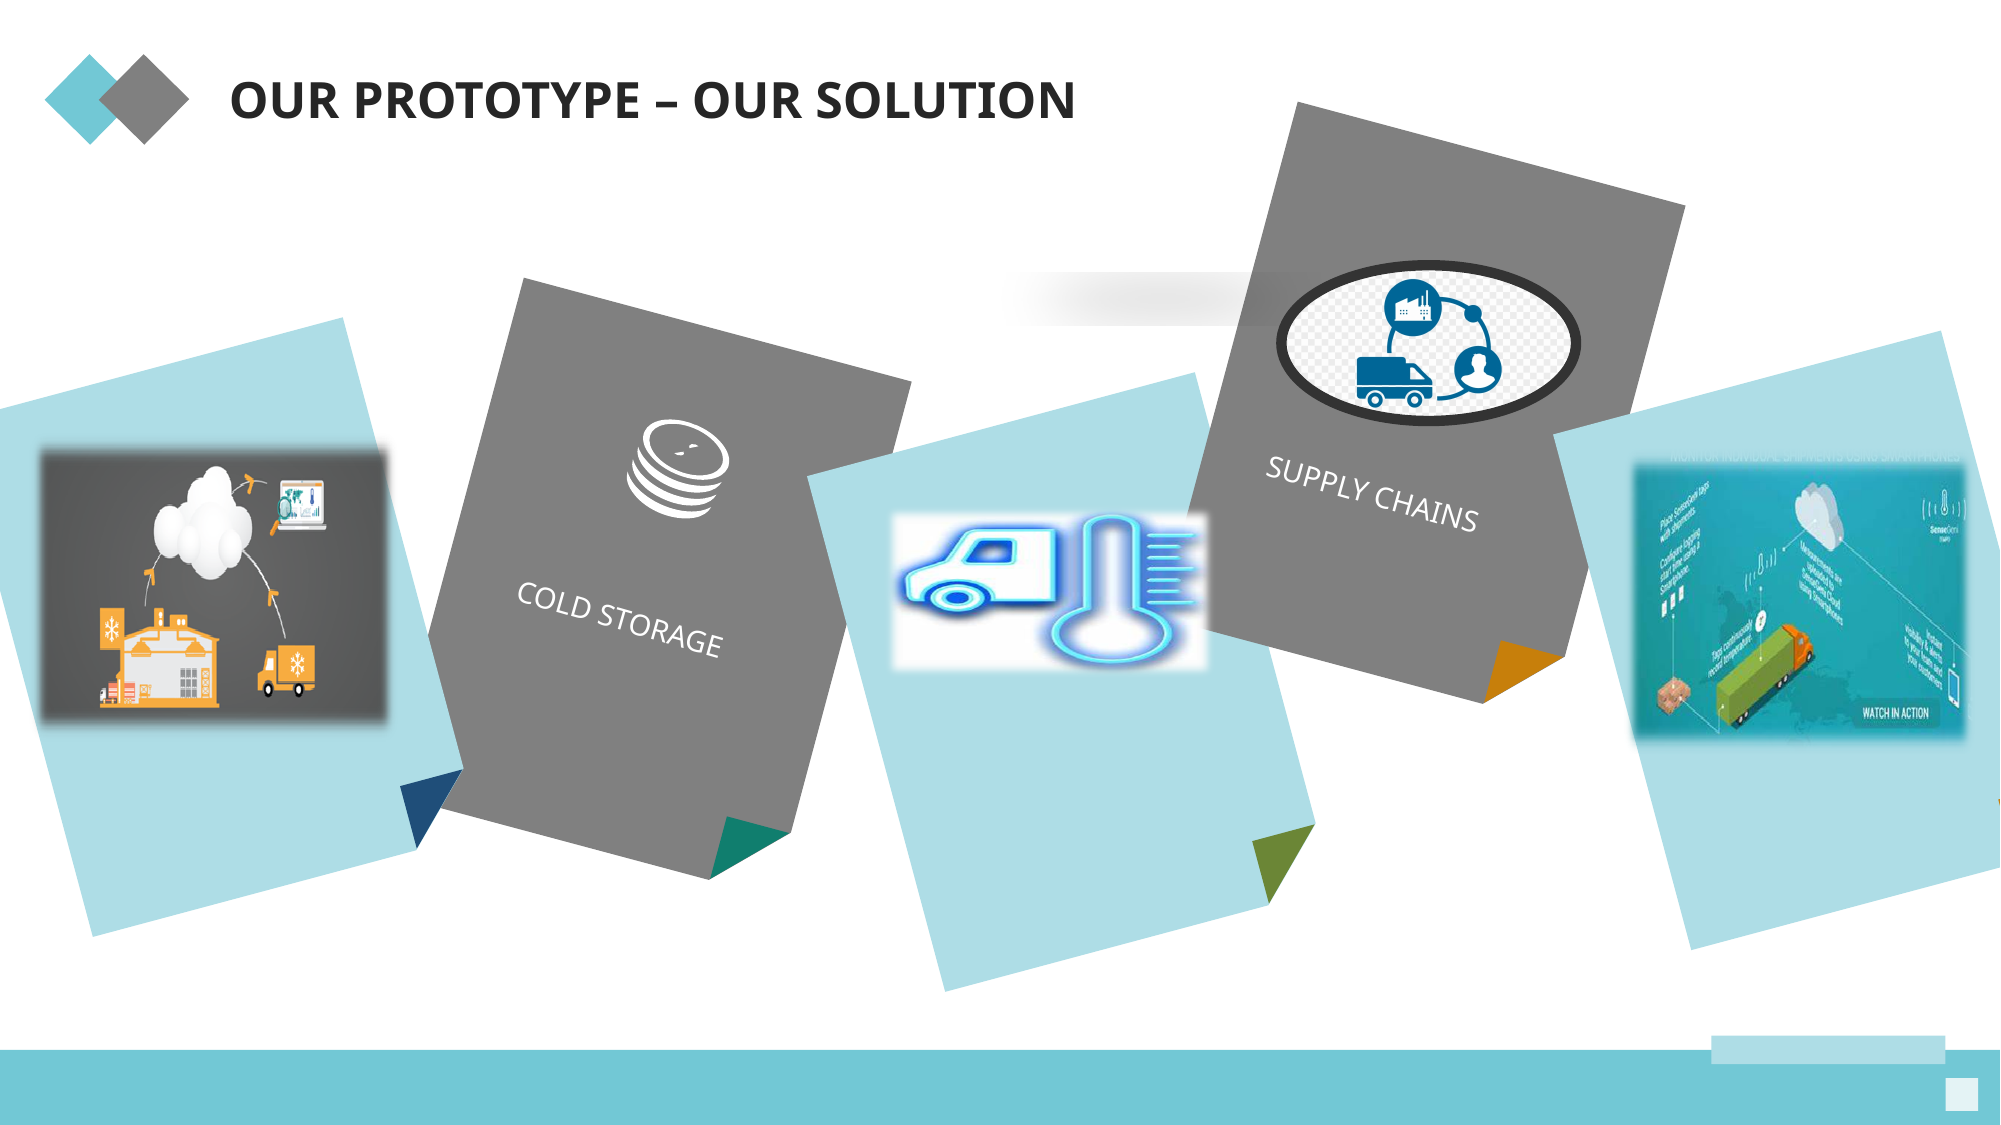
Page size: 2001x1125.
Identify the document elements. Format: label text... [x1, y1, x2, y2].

text_box [1945, 1077, 1979, 1112]
text_box [0, 1049, 2000, 1125]
picture [29, 433, 398, 742]
picture [1281, 265, 1577, 421]
text_box [97, 52, 191, 147]
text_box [1221, 144, 1624, 679]
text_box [869, 415, 1271, 949]
picture [1623, 448, 1976, 757]
picture [882, 503, 1217, 680]
text_box [1710, 1035, 1946, 1065]
text_box OUR PROTOTYPE – OUR SOLUTION [214, 61, 1130, 137]
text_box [1615, 373, 2000, 908]
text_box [16, 360, 419, 894]
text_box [447, 320, 850, 855]
text_box [43, 52, 117, 147]
